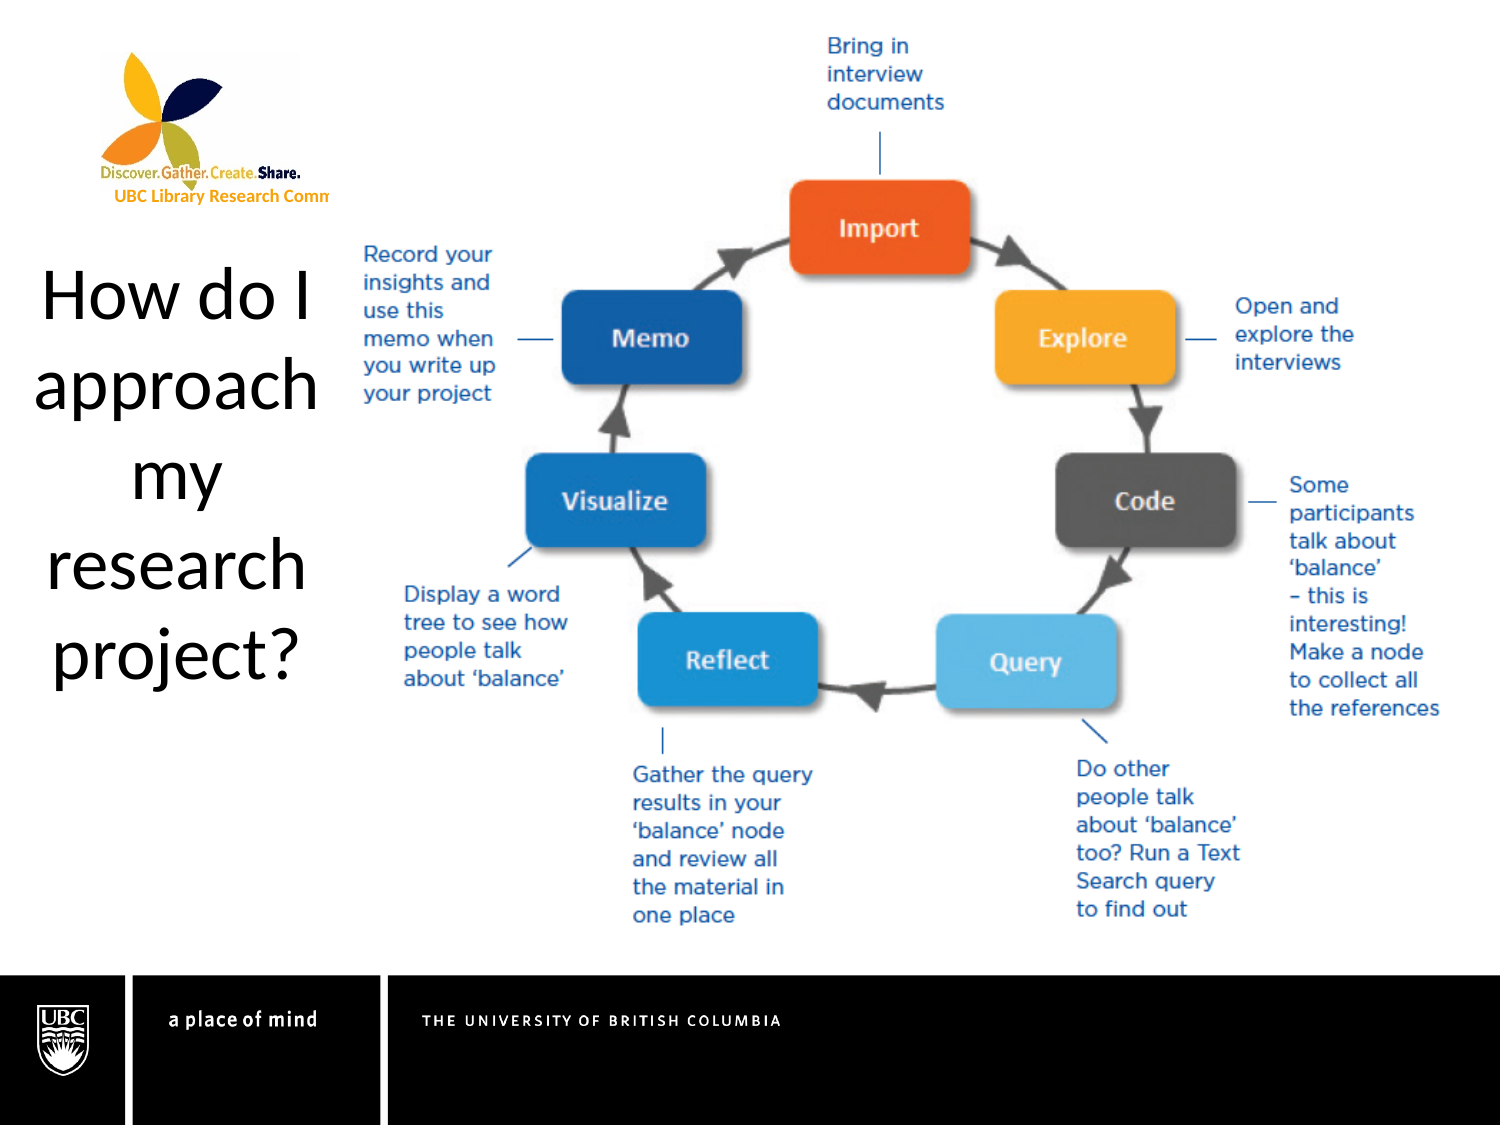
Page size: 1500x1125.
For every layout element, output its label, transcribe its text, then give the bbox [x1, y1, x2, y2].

picture [329, 0, 1500, 970]
picture [169, 1010, 316, 1030]
text_box How do I approach my research project? [0, 236, 324, 366]
picture [101, 52, 300, 191]
picture [37, 1005, 89, 1076]
picture [422, 1015, 780, 1026]
